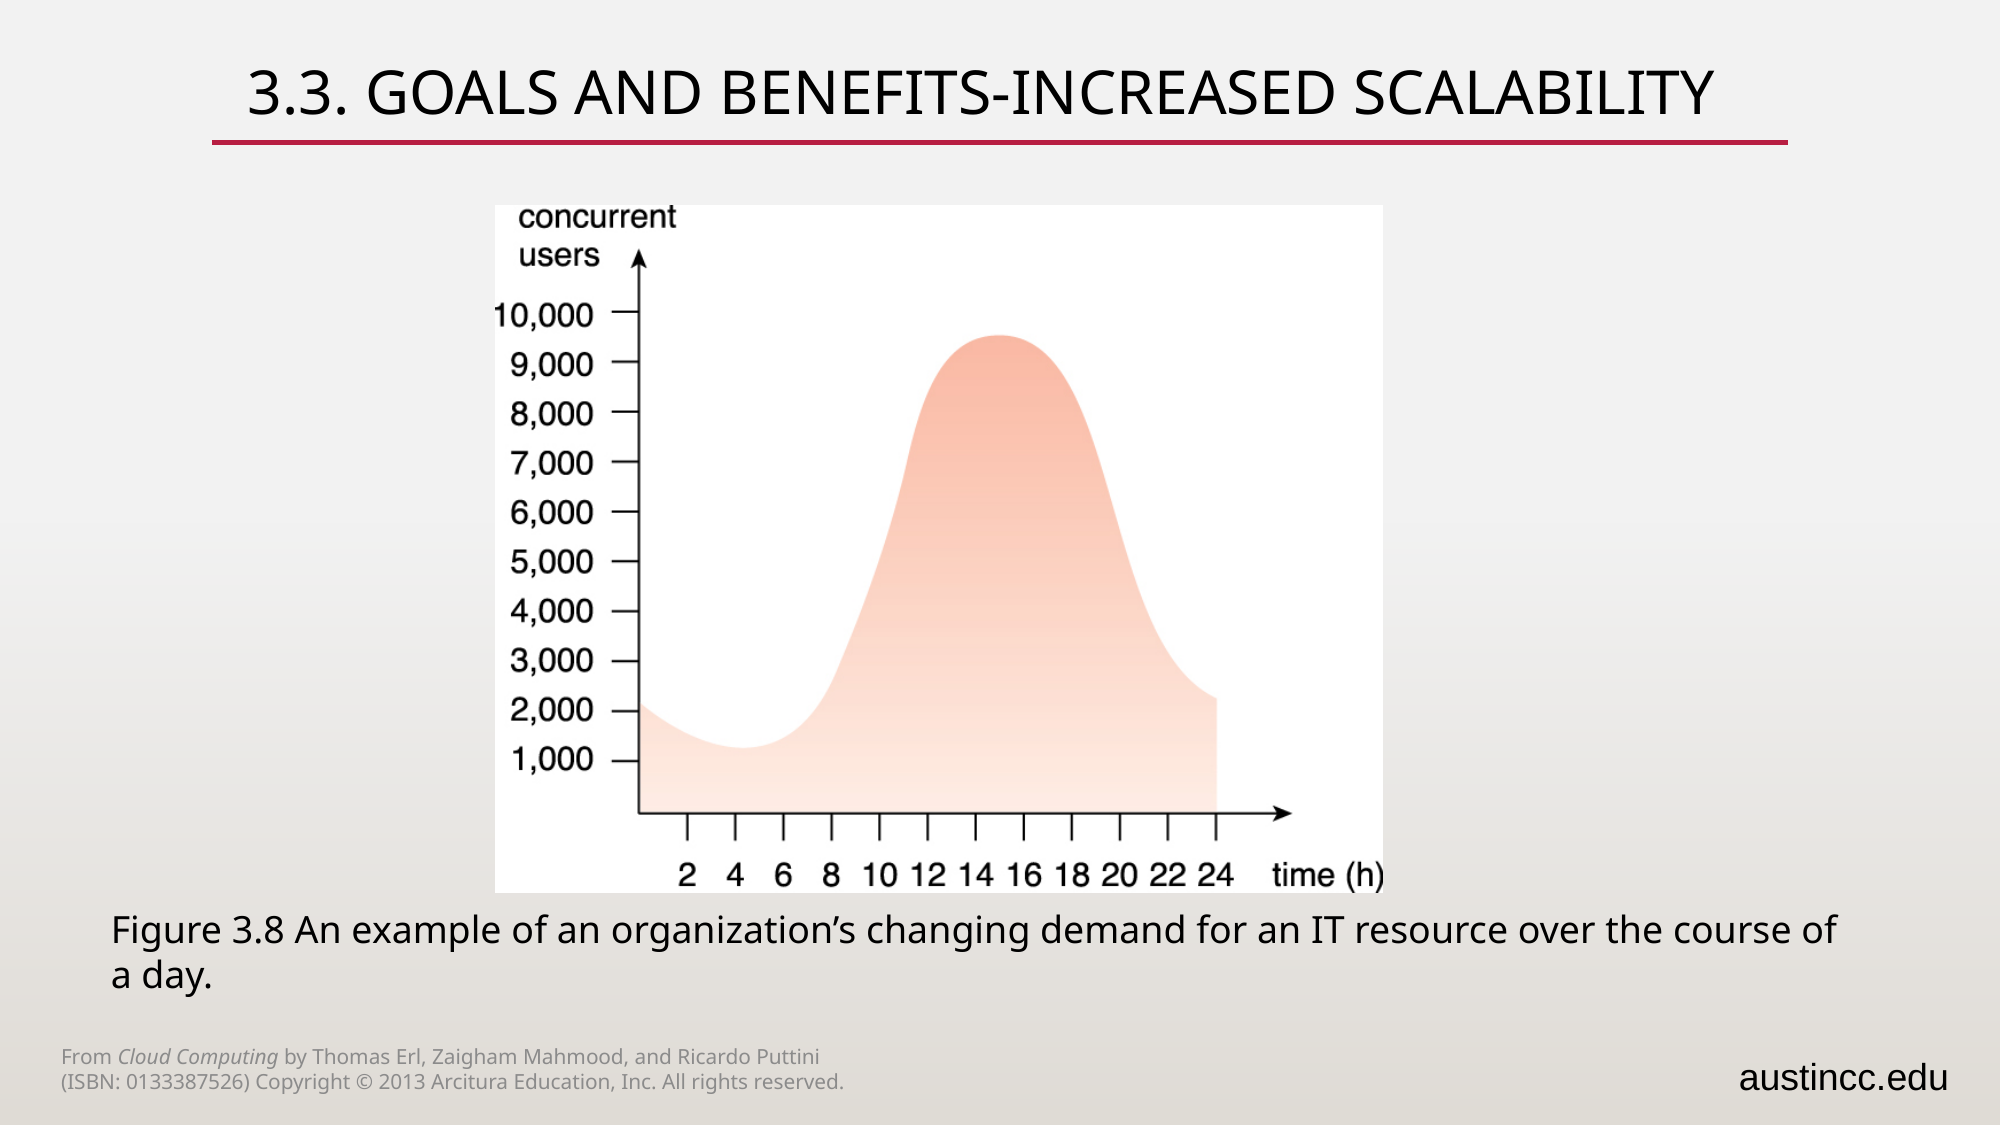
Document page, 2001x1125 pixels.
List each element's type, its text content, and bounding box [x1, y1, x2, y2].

footer From Cloud Computing by Thomas Erl, Zaigham Mahmood, and Ricardo Puttini (ISBN: 0133387526) Copyright © 2013 Arcitura Education, Inc. All rights reserved. [45, 1043, 1021, 1095]
title 3.3. Goals and benefits-Increased Scalability [232, 54, 1808, 137]
text_box Figure 3.8 An example of an organization’s changing demand for an IT resource over the course of a day. [96, 898, 1879, 1004]
picture [495, 205, 1383, 893]
